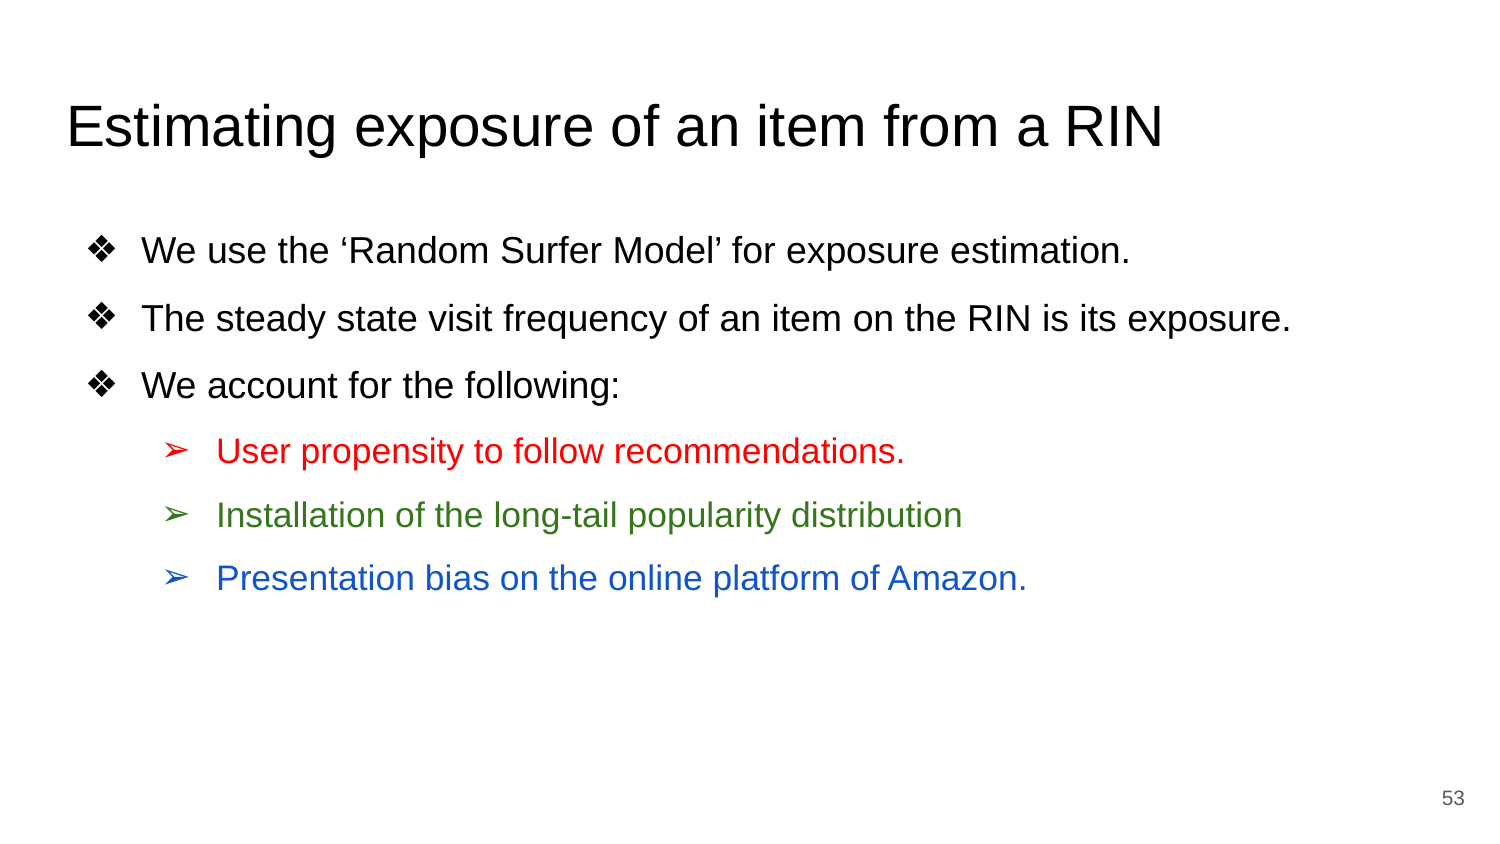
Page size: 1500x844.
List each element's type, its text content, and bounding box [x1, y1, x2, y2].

list We use the ‘Random Surfer Model’ for exposure estimation. The steady state visit frequency of an item on the RIN is its exposure. We account for the following: User propensity to follow recommendations. Installation of the long-tail popularity distribution Presentation bias on the online platform of Amazon. [51, 189, 1449, 750]
slide_number ‹#› [1389, 764, 1480, 830]
title Estimating exposure of an item from a RIN [51, 72, 1449, 167]
